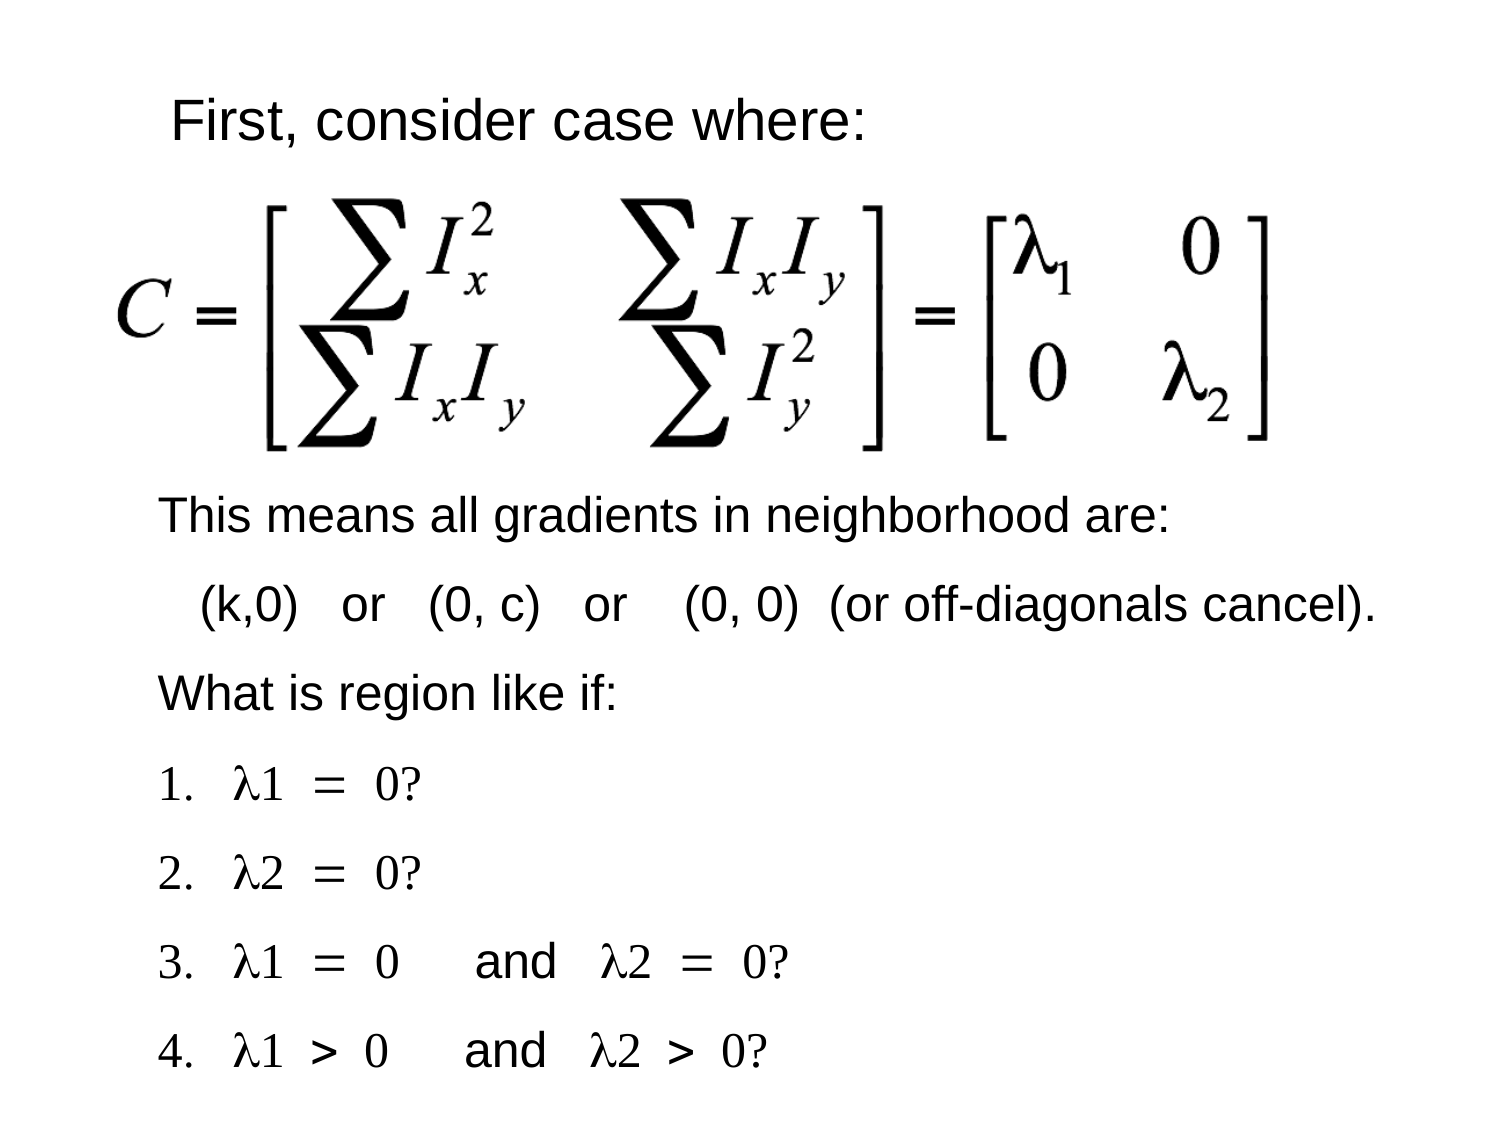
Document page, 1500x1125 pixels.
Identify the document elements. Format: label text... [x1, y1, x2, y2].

text_box This means all gradients in neighborhood are: (k,0) or (0, c) or (0, 0) (or off-diagonals cancel). What is region like if: l1 = 0? l2 = 0? l1 = 0 and l2 = 0? l1 > 0 and l2 > 0? [149, 474, 1500, 1085]
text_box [103, 174, 1290, 456]
text_box First, consider case where: [162, 75, 1288, 160]
